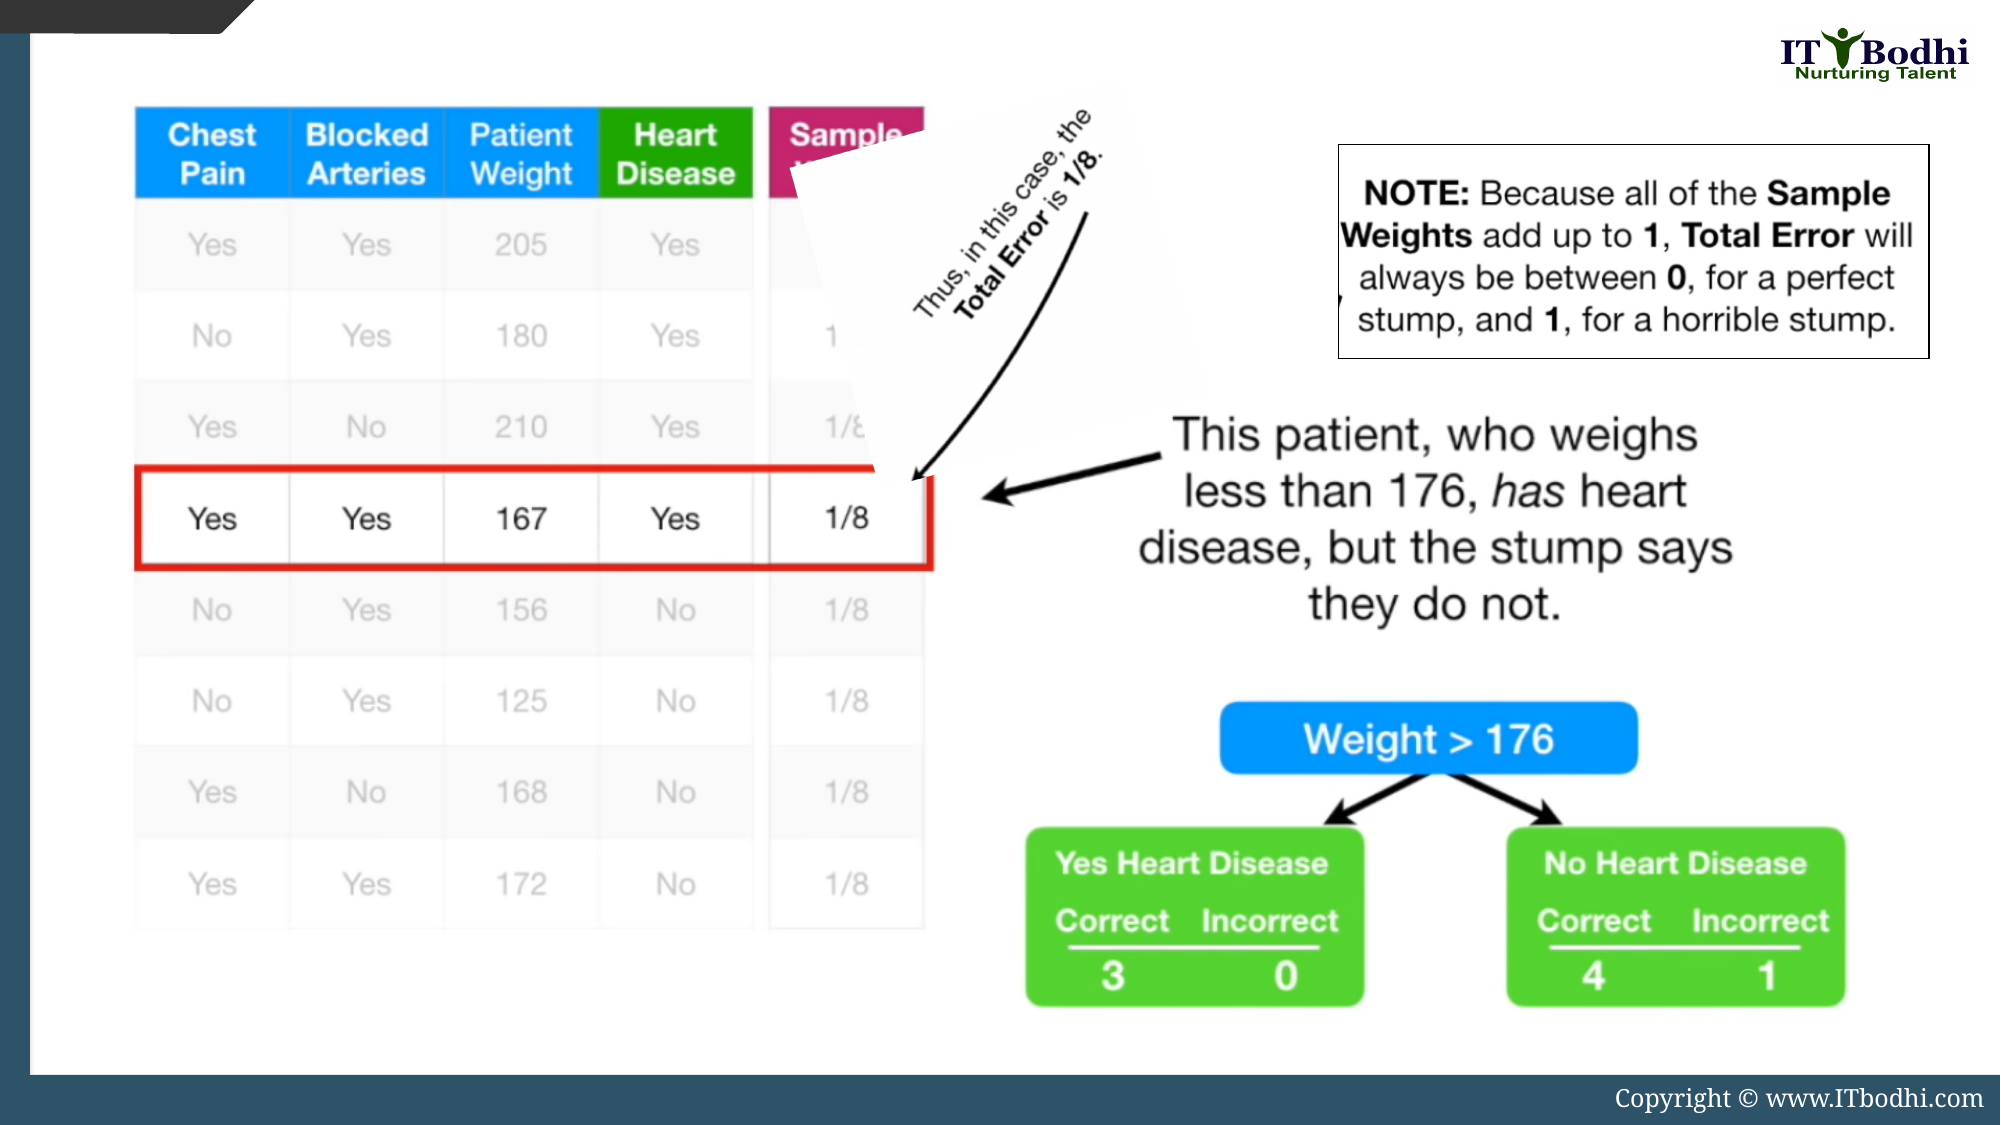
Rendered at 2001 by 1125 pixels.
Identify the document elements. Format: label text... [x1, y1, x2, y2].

picture [101, 24, 1976, 1021]
text_box Copyright © www.ITbodhi.com [24, 1074, 2000, 1125]
